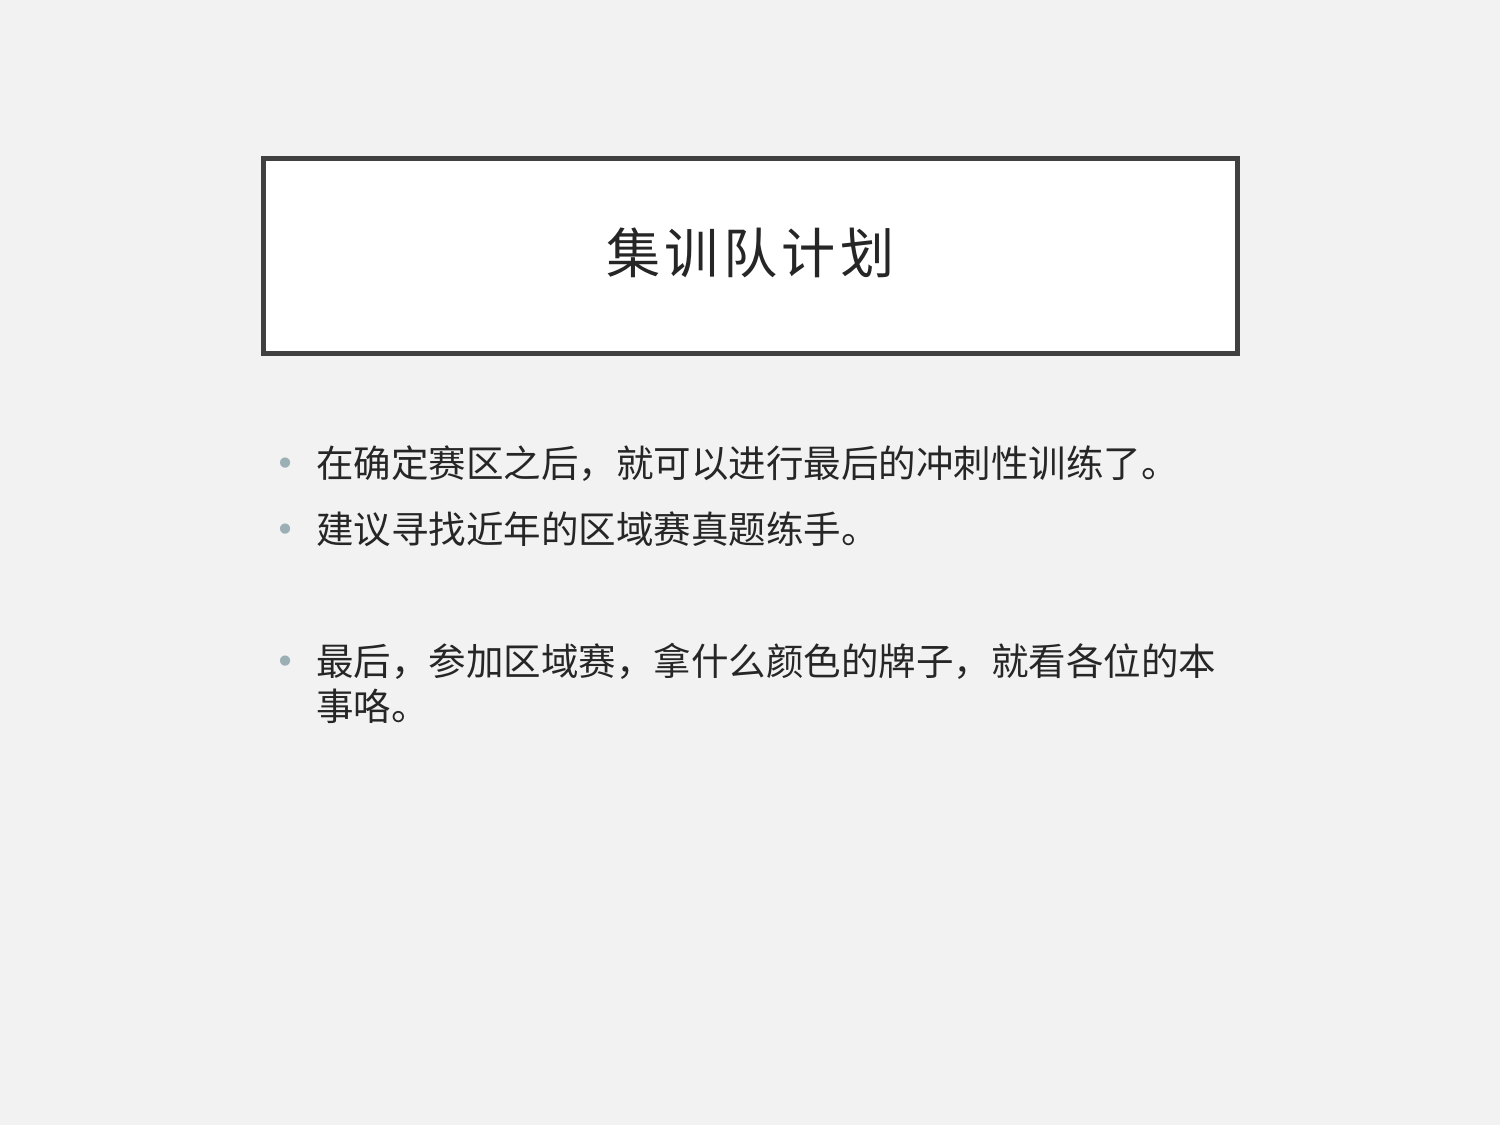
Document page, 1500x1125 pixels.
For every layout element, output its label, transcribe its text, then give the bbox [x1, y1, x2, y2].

list 在确定赛区之后，就可以进行最后的冲刺性训练了。 建议寻找近年的区域赛真题练手。 最后，参加区域赛，拿什么颜色的牌子，就看各位的本事咯。 [263, 432, 1238, 942]
title 集训队计划 [261, 156, 1240, 356]
